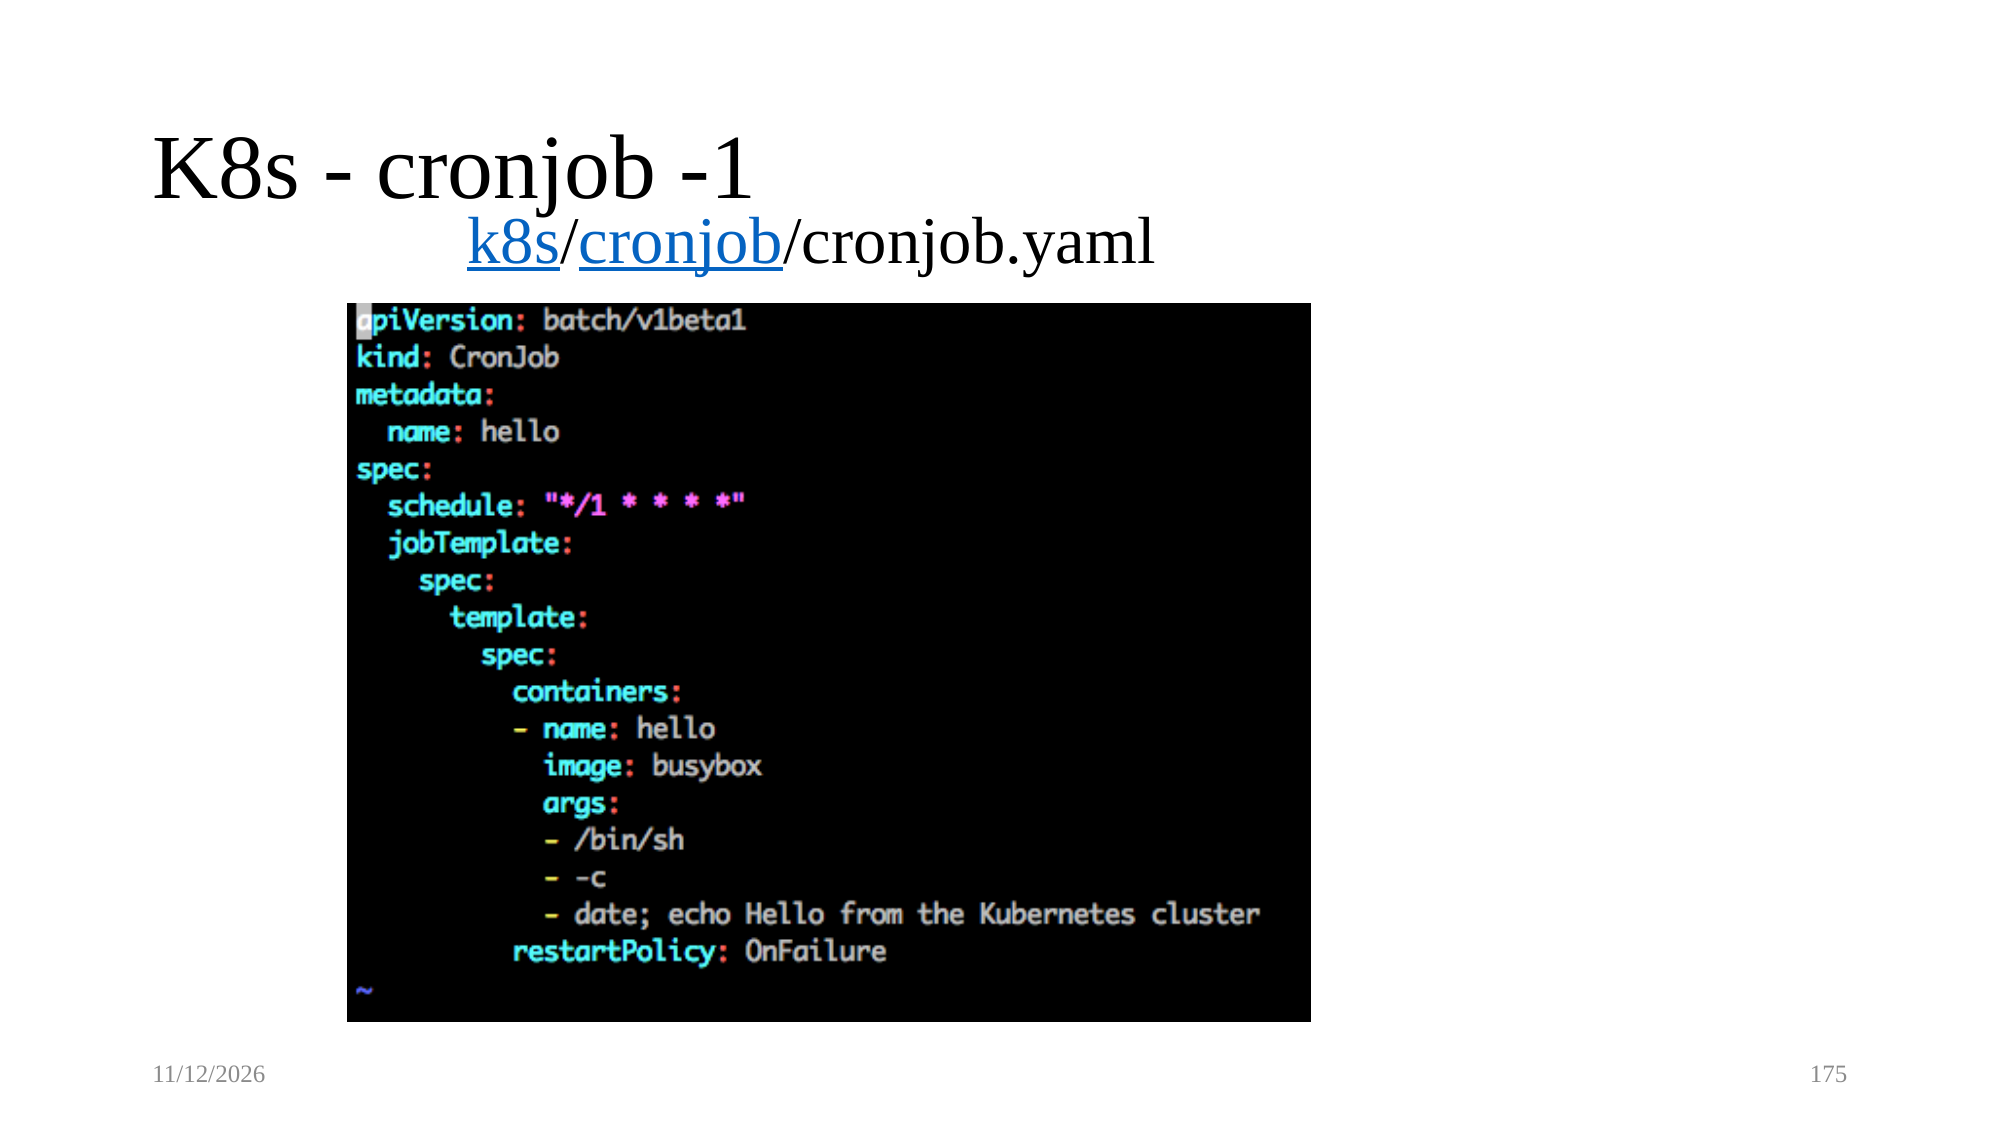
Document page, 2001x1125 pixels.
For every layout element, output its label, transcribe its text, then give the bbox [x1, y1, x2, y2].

slide_number 175 [1412, 1042, 1863, 1103]
title K8s - cronjob -1 [137, 59, 1863, 278]
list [347, 303, 1311, 1022]
text_box k8s/cronjob/cronjob.yaml [452, 189, 1172, 285]
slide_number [137, 1042, 588, 1103]
